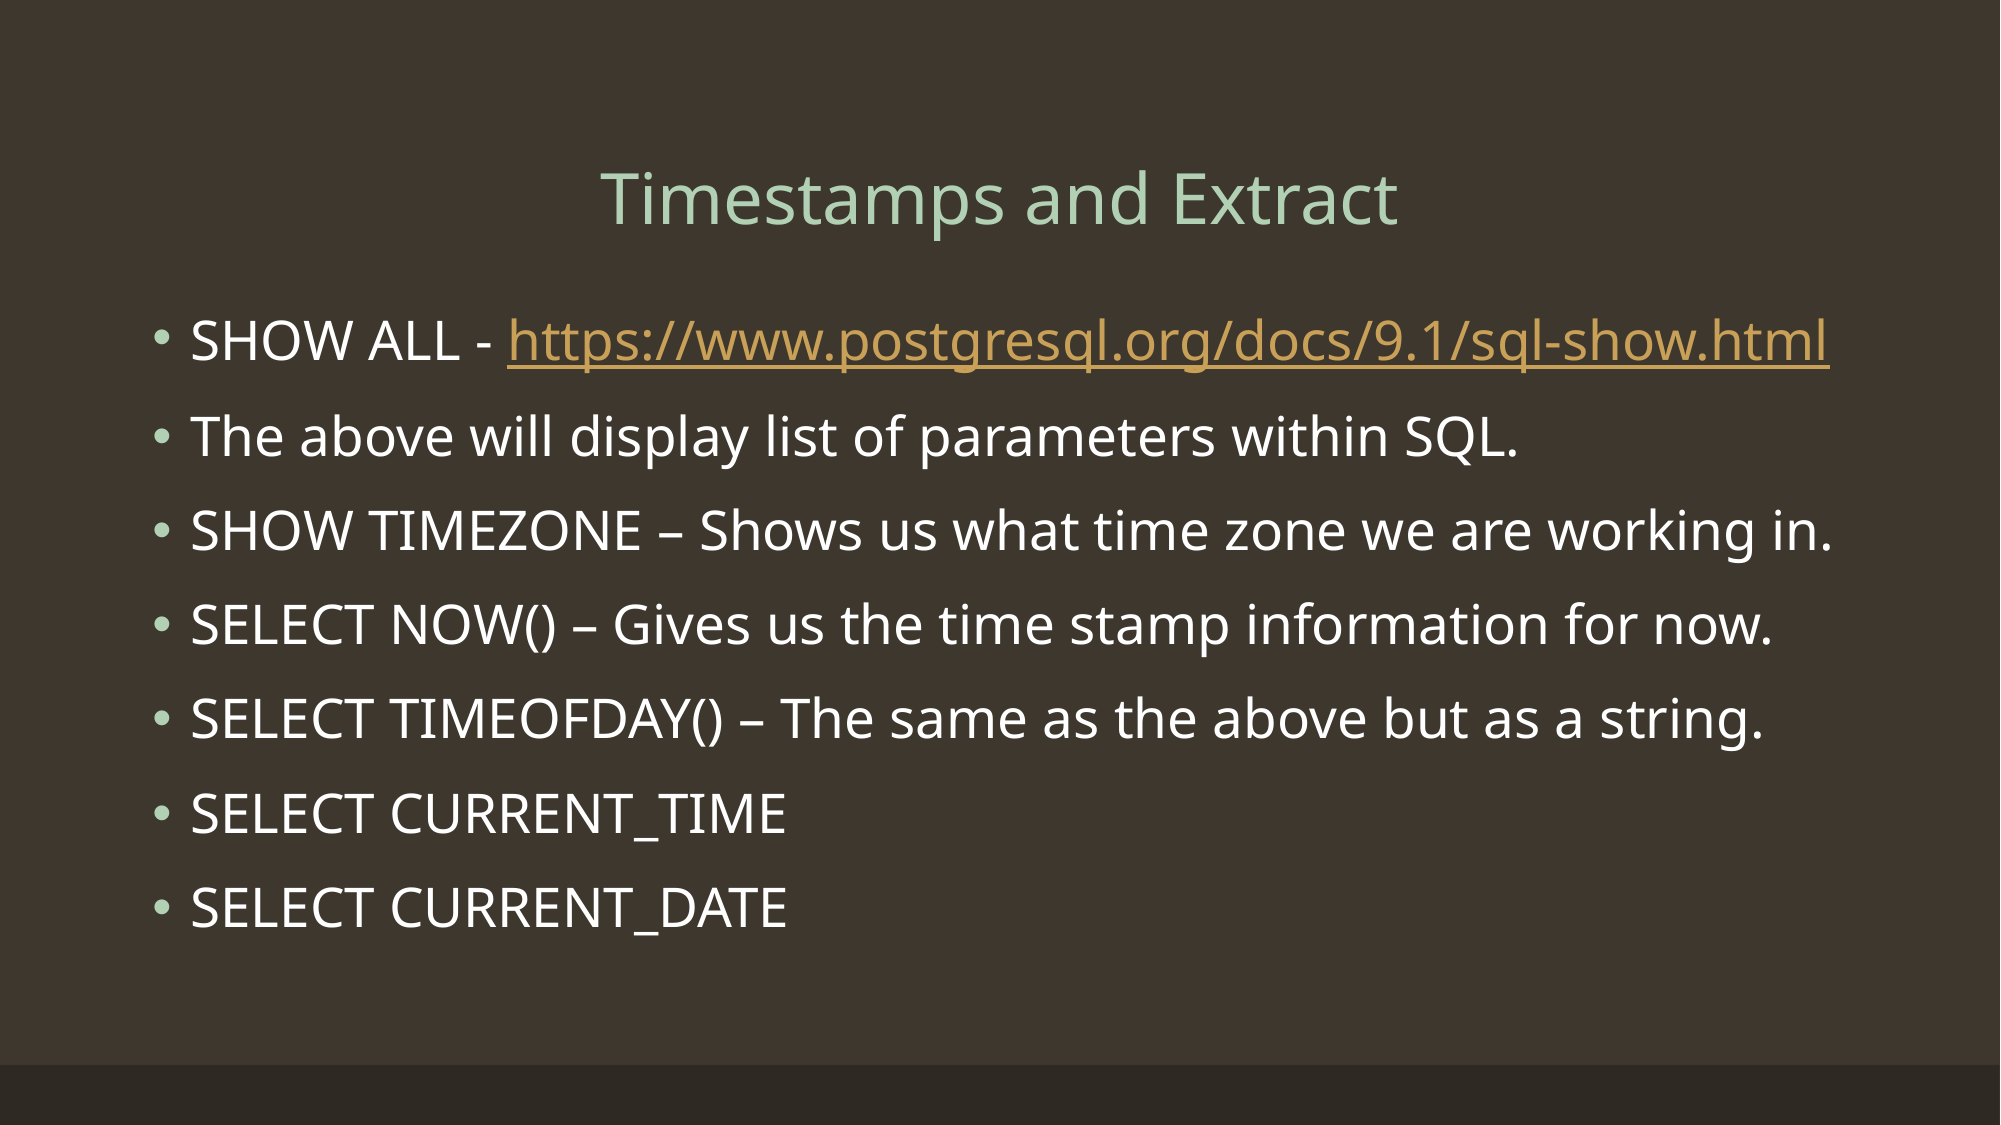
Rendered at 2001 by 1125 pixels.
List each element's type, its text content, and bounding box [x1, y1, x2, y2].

list SHOW ALL - https://www.postgresql.org/docs/9.1/sql-show.html The above will display list of parameters within SQL. SHOW TIMEZONE – Shows us what time zone we are working in. SELECT NOW() – Gives us the time stamp information for now. SELECT TIMEOFDAY() – The same as the above but as a string. SELECT CURRENT_TIME SELECT CURRENT_DATE [137, 299, 1863, 1014]
title Timestamps and Extract [137, 59, 1863, 248]
